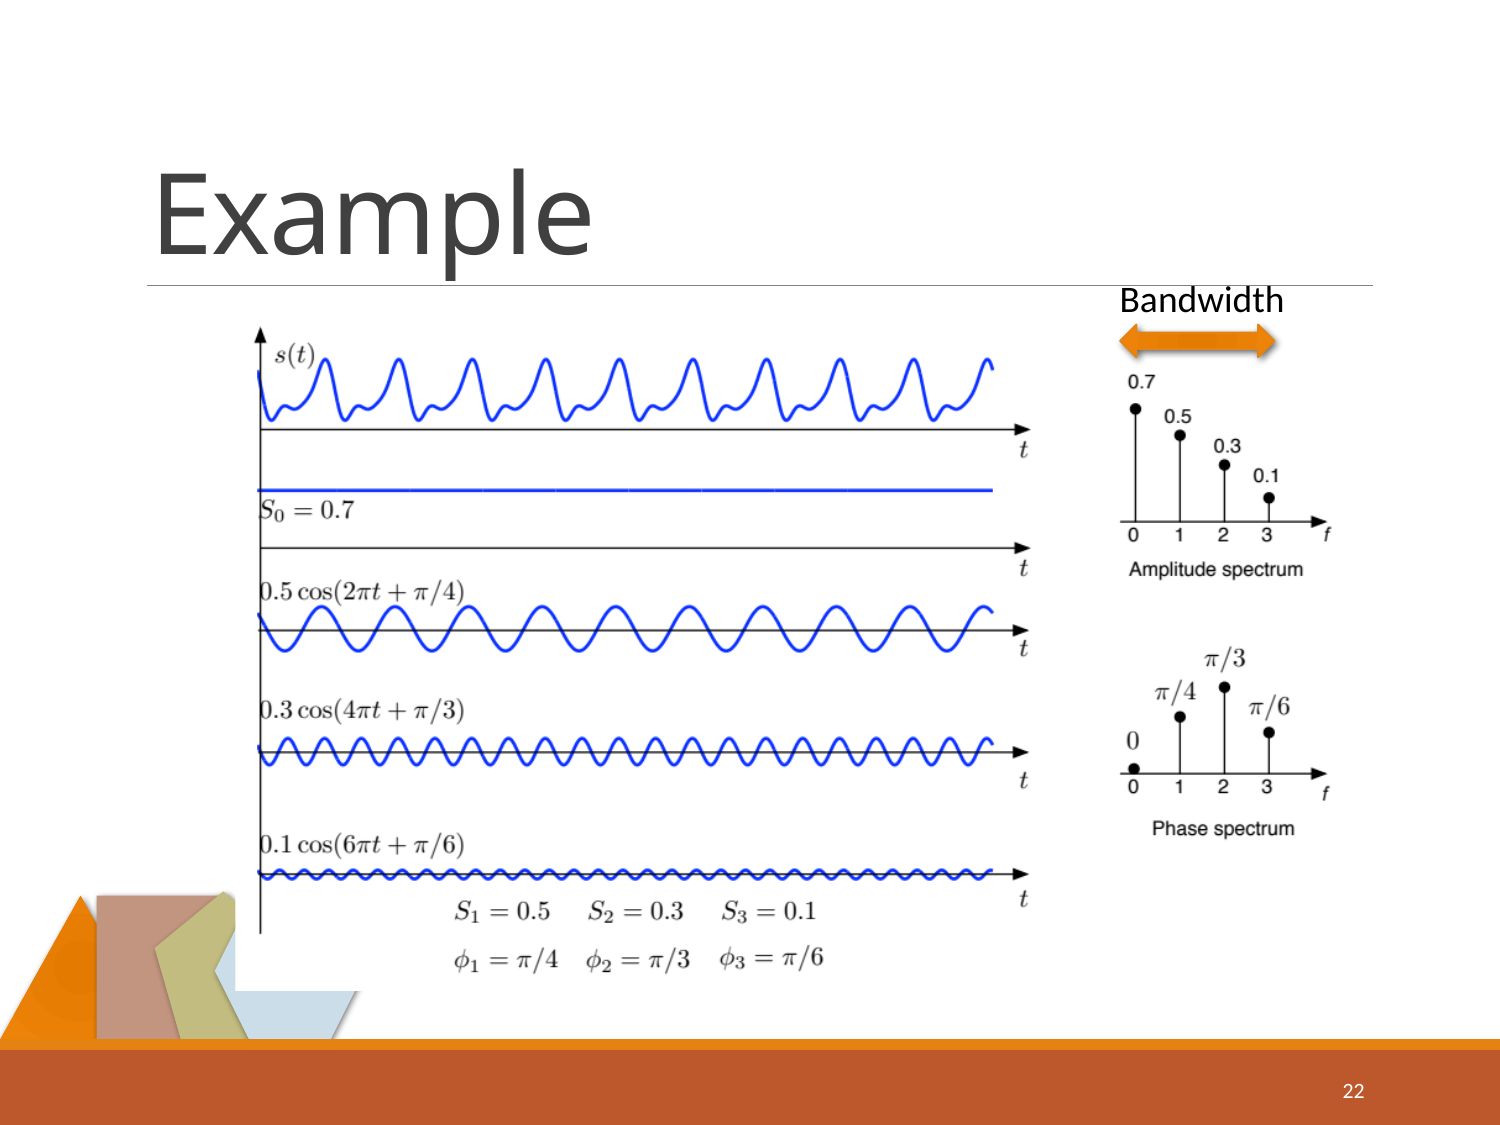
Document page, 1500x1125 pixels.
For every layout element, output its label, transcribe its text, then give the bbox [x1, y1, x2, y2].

title Example [135, 47, 1373, 285]
picture [234, 306, 1352, 992]
slide_number 22 [1218, 1059, 1380, 1120]
text_box Bandwidth [1104, 267, 1300, 303]
